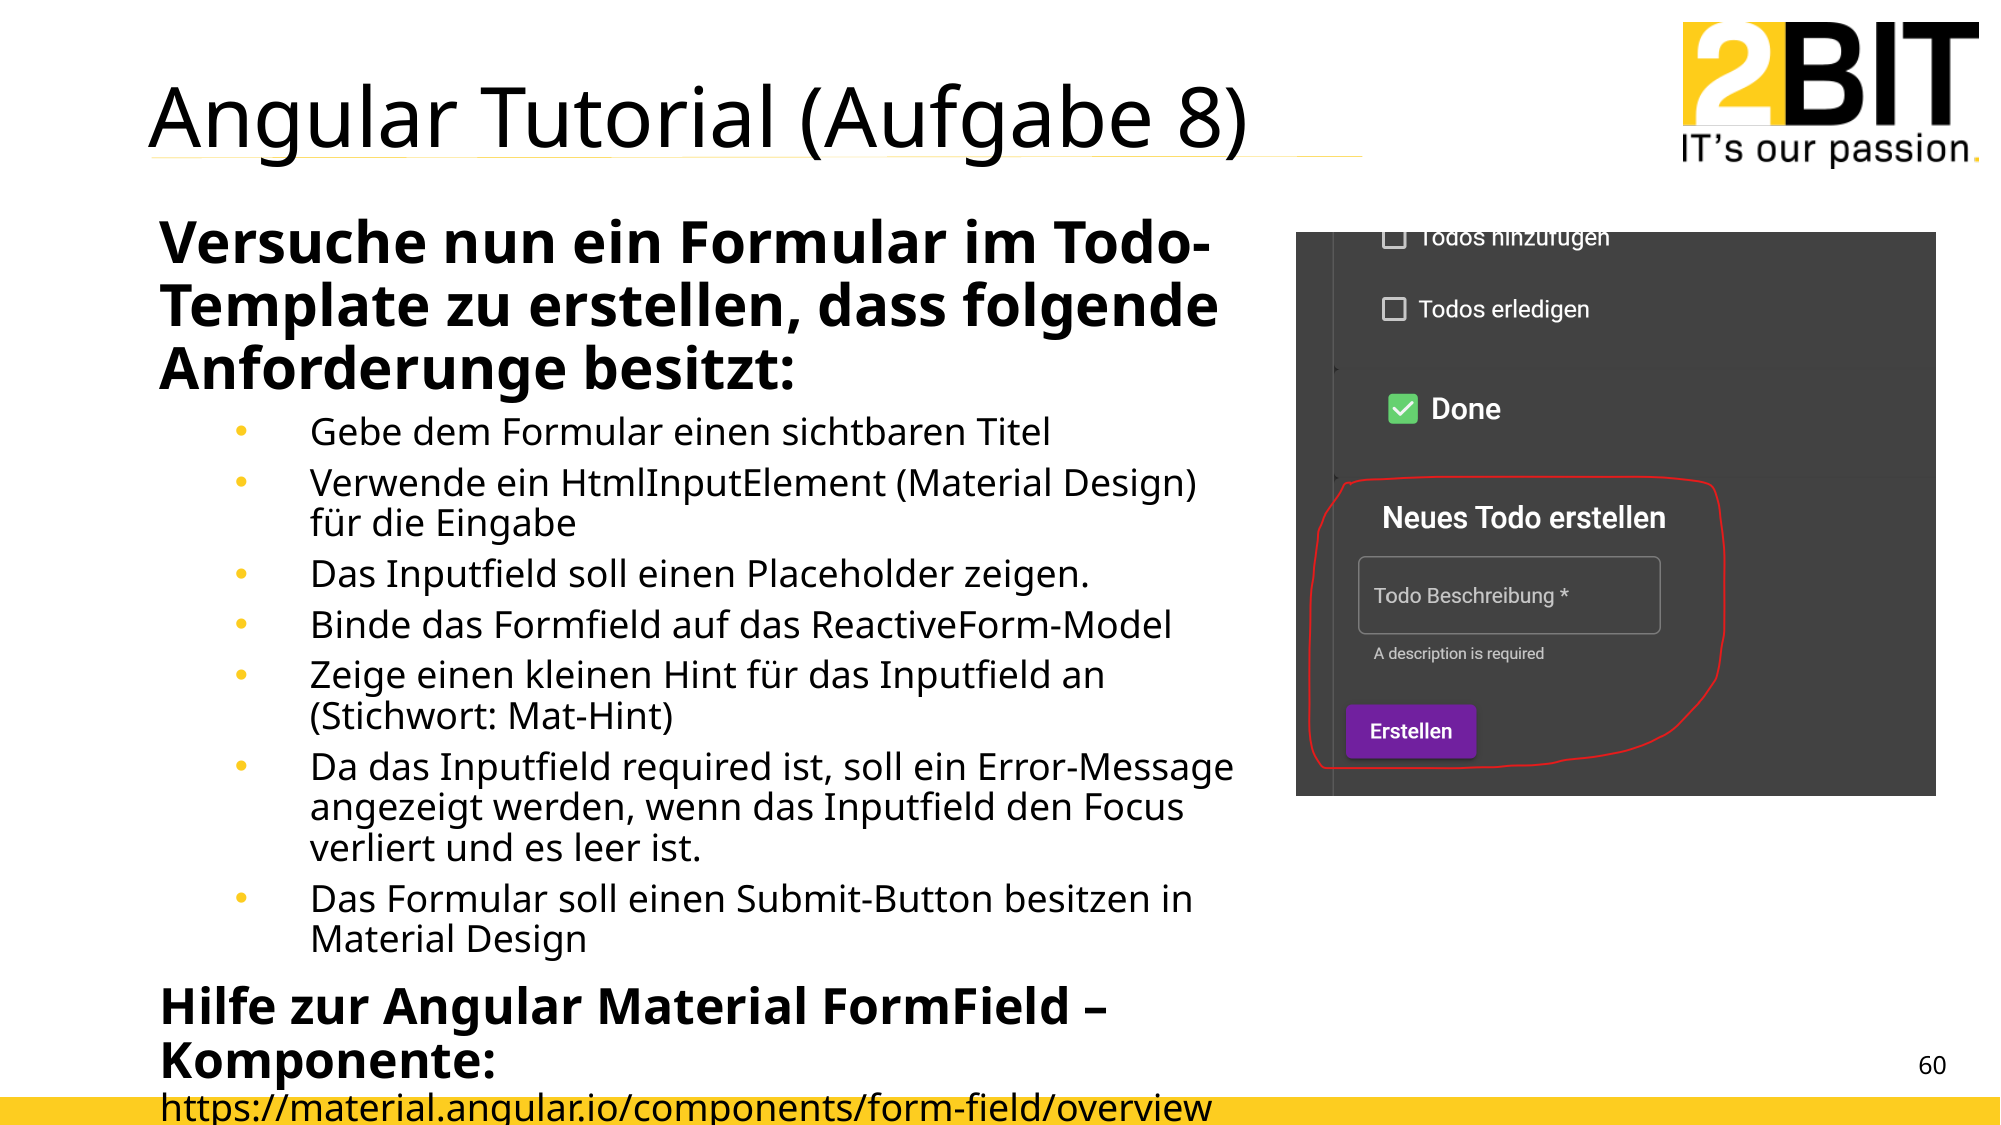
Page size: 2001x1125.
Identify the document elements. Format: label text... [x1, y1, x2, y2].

picture [1683, 22, 1979, 169]
picture [1296, 232, 1936, 796]
title Angular Tutorial (Aufgabe 8) [133, 68, 1859, 286]
list Versuche nun ein Formular im Todo-Template zu erstellen, dass folgende Anforderunge besitzt: Gebe dem Formular einen sichtbaren Titel Verwende ein HtmlInputElement (Material Design) für die Eingabe Das Inputfield soll einen Placeholder zeigen. Binde das Formfield auf das ReactiveForm-Model Zeige einen kleinen Hint für das Inputfield an (Stichwort: Mat-Hint) Da das Inputfield required ist, soll ein Error-Message angezeigt werden, wenn das Inputfield den Focus verliert und es leer ist. Das Formular soll einen Submit-Button besitzen in Material Design Hilfe zur Angular Material FormField – Komponente: https://material.angular.io/components/form-field/overview [145, 206, 1268, 942]
